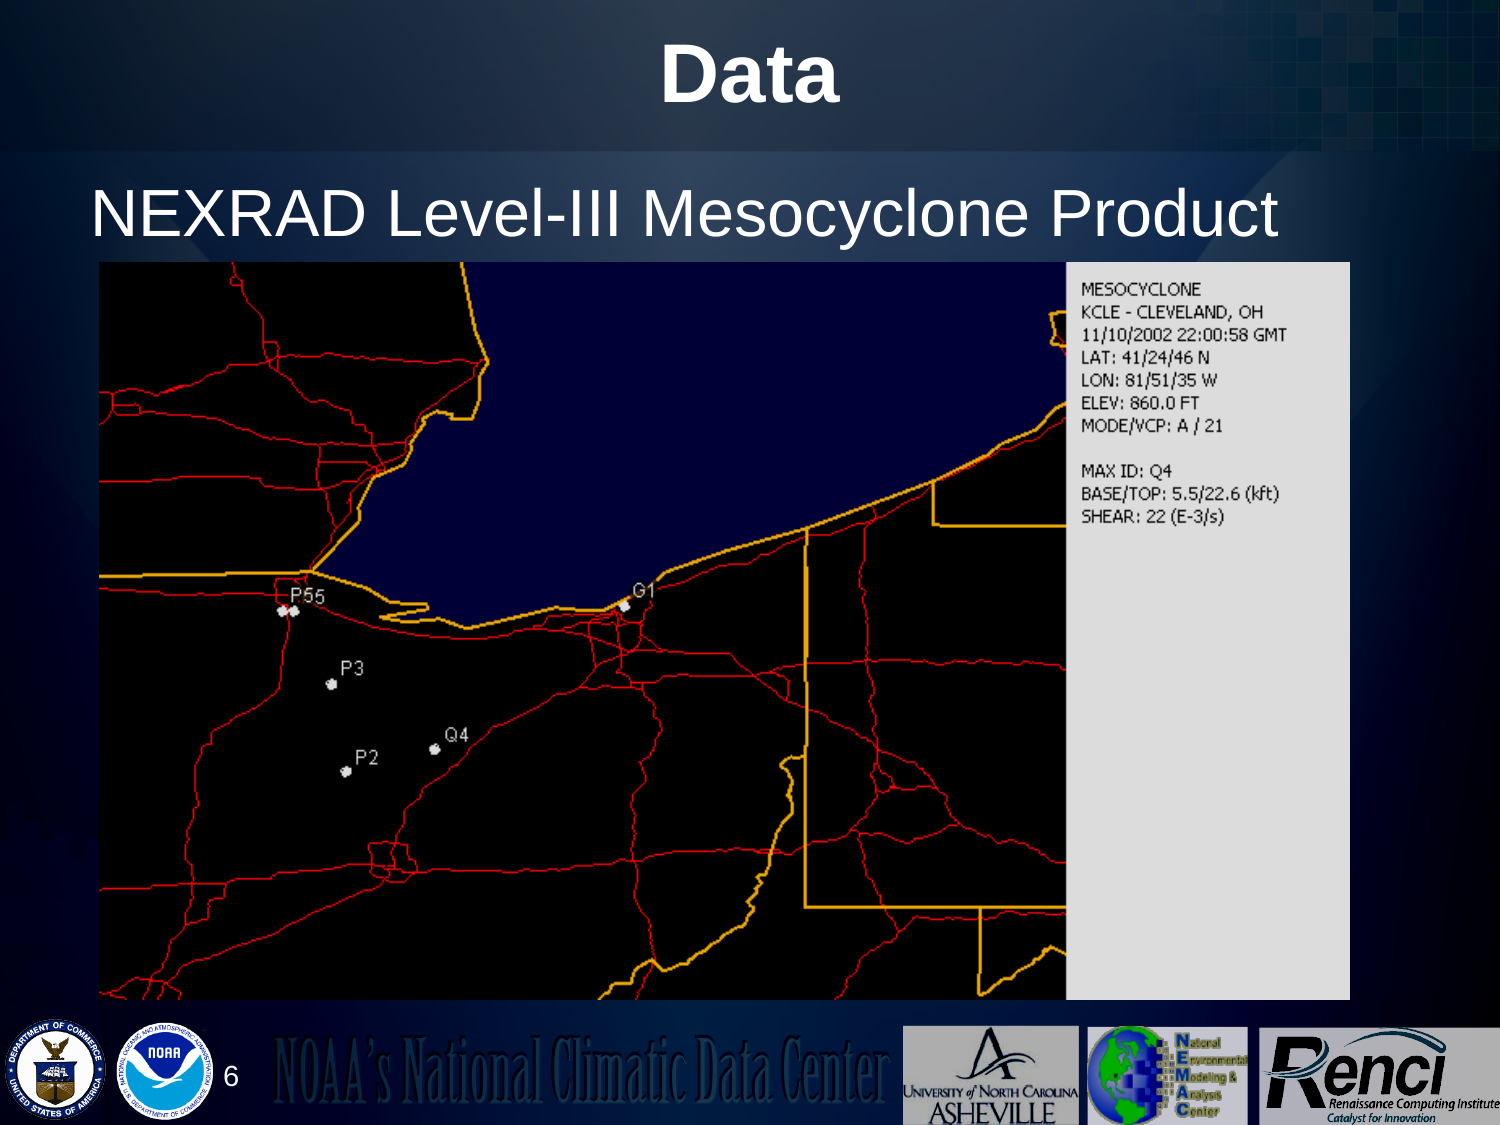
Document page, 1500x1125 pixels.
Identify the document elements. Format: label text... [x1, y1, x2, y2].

picture [112, 1018, 217, 1123]
picture [99, 262, 1351, 1000]
list NEXRAD Level-III Mesocyclone Product [74, 162, 1426, 1006]
title Data [74, 12, 1426, 126]
picture [0, 1015, 110, 1125]
